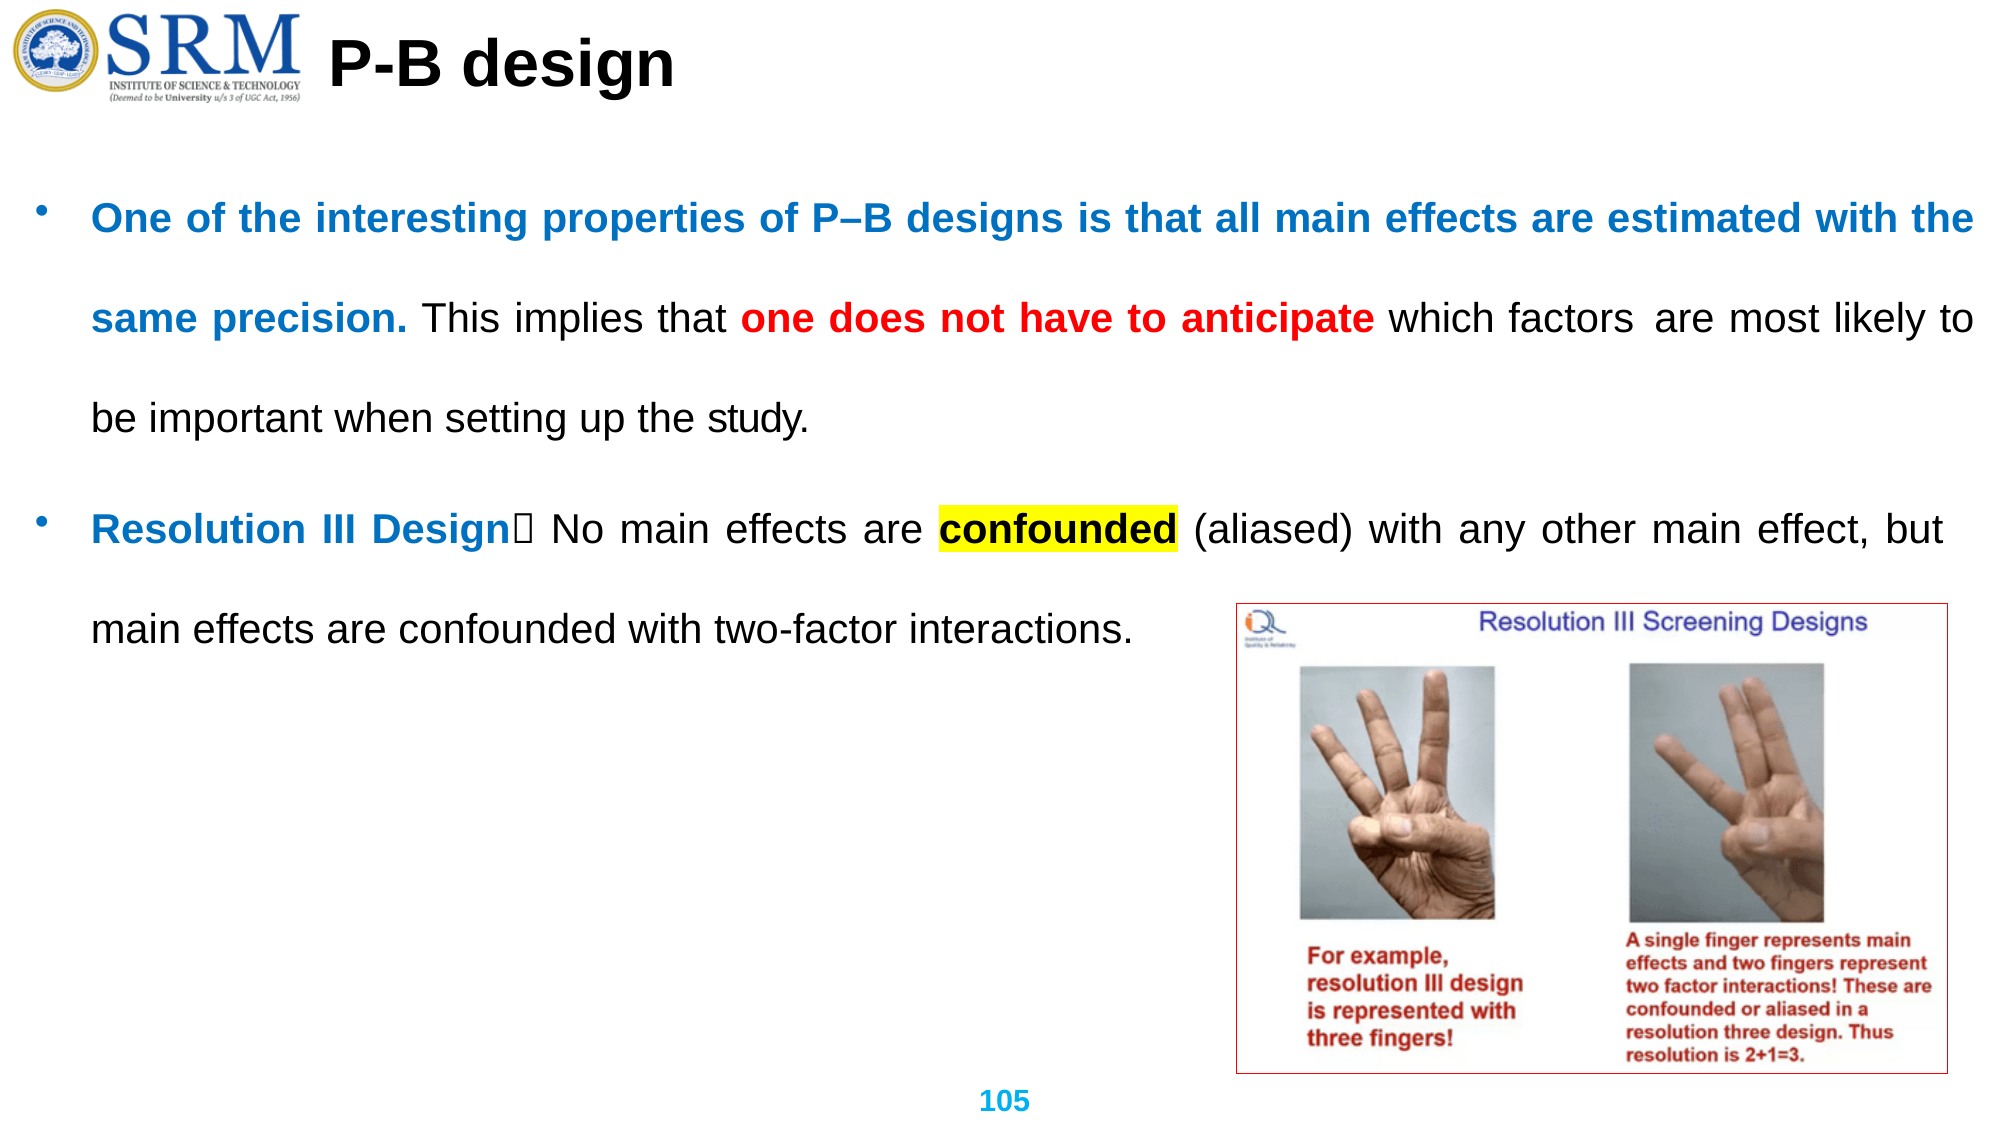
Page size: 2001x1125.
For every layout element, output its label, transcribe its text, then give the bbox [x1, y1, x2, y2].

title P-B design [313, 23, 1998, 95]
picture [1, 0, 309, 119]
slide_number 105 [924, 1072, 1085, 1125]
picture [1235, 603, 1948, 1074]
text_box One of the interesting properties of P–B designs is that all main effects are estimated with the same precision. This implies that one does not have to anticipate which factors are most likely to be important when setting up the study. Resolution III Design No main effects are confounded (aliased) with any other main effect, but main effects are confounded with two-factor interactions. [32, 138, 1975, 652]
